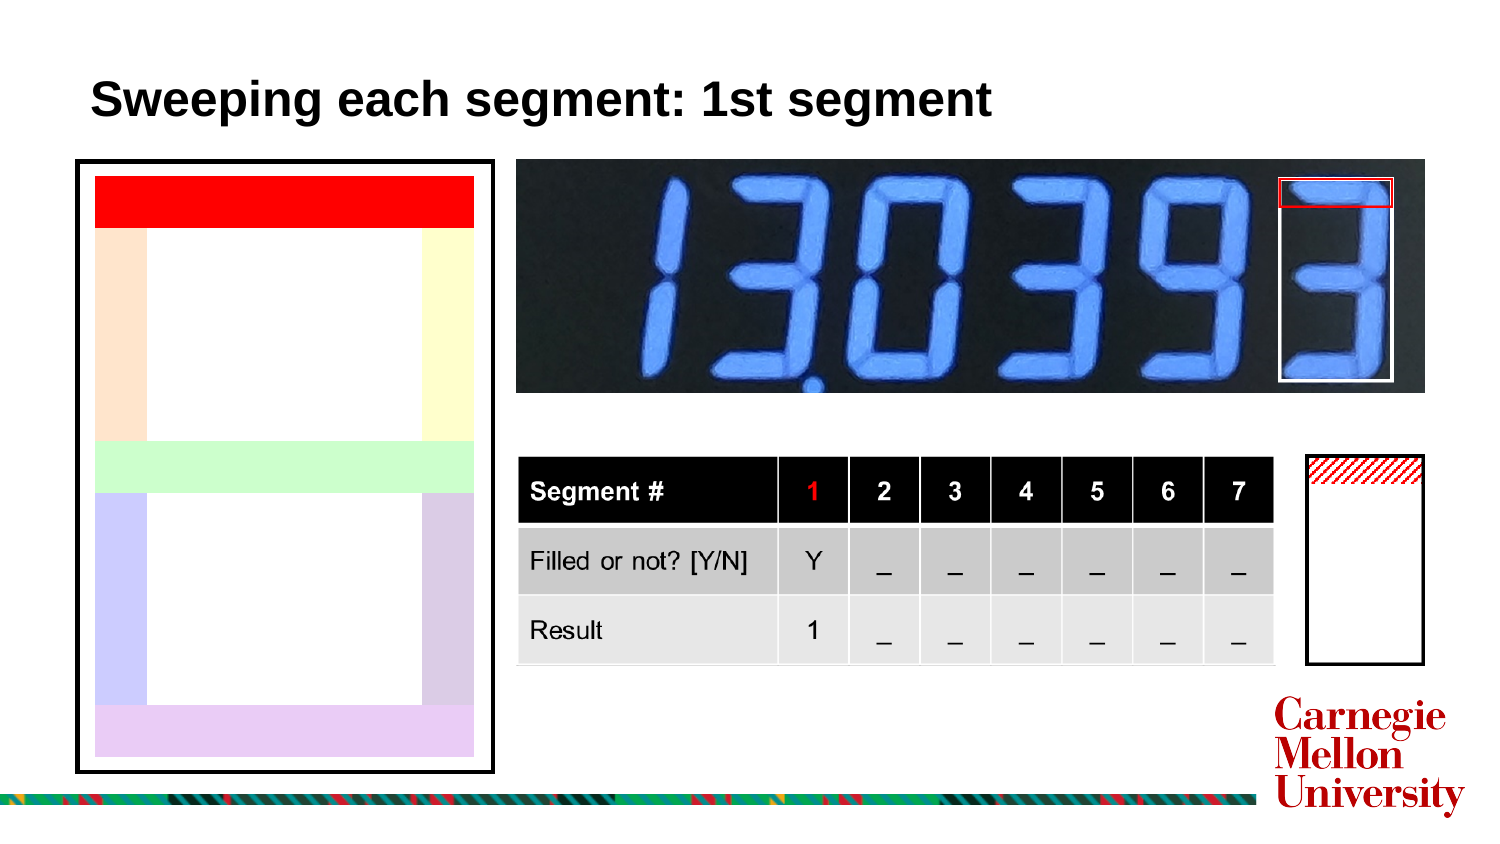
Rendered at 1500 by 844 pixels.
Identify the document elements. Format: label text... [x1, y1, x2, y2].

picture [0, 794, 1257, 805]
title Sweeping each segment: 1st segment [75, 59, 1425, 160]
picture [516, 159, 1426, 394]
picture [74, 159, 495, 774]
picture [516, 454, 1426, 667]
picture [1275, 696, 1465, 818]
